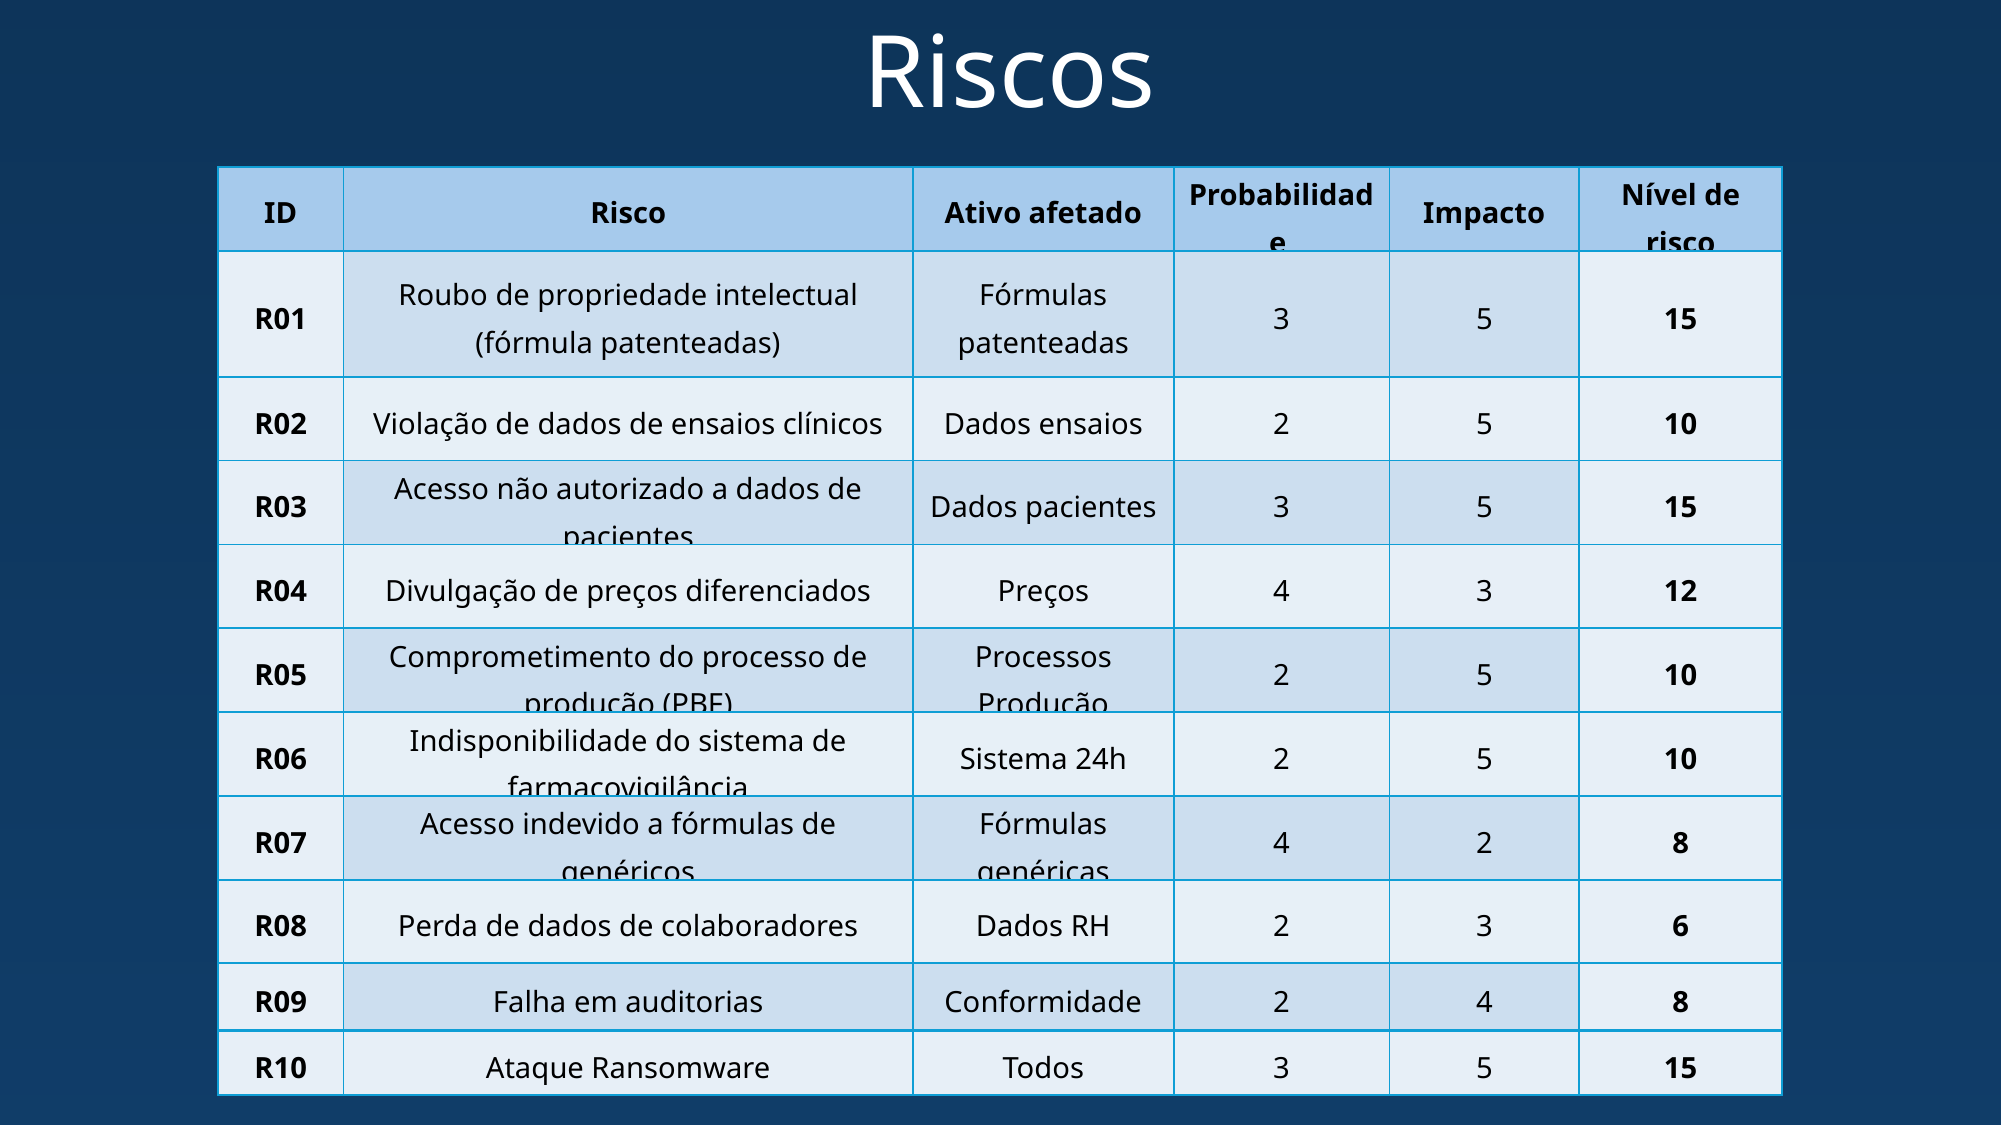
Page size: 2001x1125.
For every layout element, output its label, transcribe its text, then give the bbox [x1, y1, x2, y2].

table_cell 10 [1580, 713, 1781, 795]
text_box Riscos [848, 0, 1171, 135]
table_cell Dados pacientes [914, 461, 1173, 544]
table_cell R09 [219, 964, 343, 1029]
table_cell R08 [219, 881, 343, 962]
table_cell 2 [1175, 713, 1389, 795]
table_cell Todos [914, 1032, 1173, 1094]
table_cell Dados RH [914, 881, 1173, 962]
table_cell R10 [219, 1032, 343, 1094]
text_box [0, 0, 2000, 1125]
table_cell Perda de dados de colaboradores [344, 881, 912, 962]
table_cell 5 [1390, 461, 1578, 544]
table_cell Comprometimento do processo de produção (PBF) [344, 629, 912, 711]
table_cell Falha em auditorias [344, 964, 912, 1029]
table_cell 4 [1390, 964, 1578, 1029]
table_cell Violação de dados de ensaios clínicos [344, 378, 912, 460]
table_cell 10 [1580, 378, 1781, 460]
table_cell Indisponibilidade do sistema de farmacovigilância [344, 713, 912, 795]
table_cell 8 [1580, 964, 1781, 1029]
table_header ID [219, 168, 343, 250]
table_cell R03 [219, 461, 343, 544]
table_cell 3 [1175, 252, 1389, 376]
table_cell 3 [1175, 461, 1389, 544]
table_cell 2 [1175, 964, 1389, 1029]
table_cell R02 [219, 378, 343, 460]
table_cell 4 [1175, 545, 1389, 627]
table_cell 8 [1580, 797, 1781, 879]
table_cell 3 [1390, 881, 1578, 962]
table_cell 5 [1390, 713, 1578, 795]
table_cell Sistema 24h [914, 713, 1173, 795]
table_cell 5 [1390, 1032, 1578, 1094]
table_cell 2 [1390, 797, 1578, 879]
table_cell R01 [219, 252, 343, 376]
table_header Risco [344, 168, 912, 250]
table_cell 15 [1580, 461, 1781, 544]
table_cell 15 [1580, 252, 1781, 376]
table_cell 6 [1580, 881, 1781, 962]
table_cell 2 [1175, 378, 1389, 460]
table_cell 15 [1580, 1032, 1781, 1094]
table_cell 5 [1390, 629, 1578, 711]
table_cell R04 [219, 545, 343, 627]
table_cell 5 [1390, 252, 1578, 376]
table_cell 2 [1175, 881, 1389, 962]
table_cell 2 [1175, 629, 1389, 711]
table_cell Preços [914, 545, 1173, 627]
table_cell Processos Produção [914, 629, 1173, 711]
table_header Ativo afetado [914, 168, 1173, 250]
table_cell Fórmulas patenteadas [914, 252, 1173, 376]
table_cell Conformidade [914, 964, 1173, 1029]
table_cell R05 [219, 629, 343, 711]
table_header Impacto [1390, 168, 1578, 250]
table_header Nível de risco [1580, 168, 1781, 250]
table_cell 3 [1175, 1032, 1389, 1094]
table_cell Roubo de propriedade intelectual (fórmula patenteadas) [344, 252, 912, 376]
table_cell Acesso indevido a fórmulas de genéricos [344, 797, 912, 879]
table_cell 10 [1580, 629, 1781, 711]
table_cell R06 [219, 713, 343, 795]
table_cell 12 [1580, 545, 1781, 627]
table_cell Divulgação de preços diferenciados [344, 545, 912, 627]
table_cell R07 [219, 797, 343, 879]
table_cell 5 [1390, 378, 1578, 460]
table_cell 3 [1390, 545, 1578, 627]
table_cell Ataque Ransomware [344, 1032, 912, 1094]
table_cell Fórmulas genéricas [914, 797, 1173, 879]
table_cell 4 [1175, 797, 1389, 879]
table_cell Acesso não autorizado a dados de pacientes [344, 461, 912, 544]
table_cell Dados ensaios [914, 378, 1173, 460]
table_header Probabilidade [1175, 168, 1389, 250]
